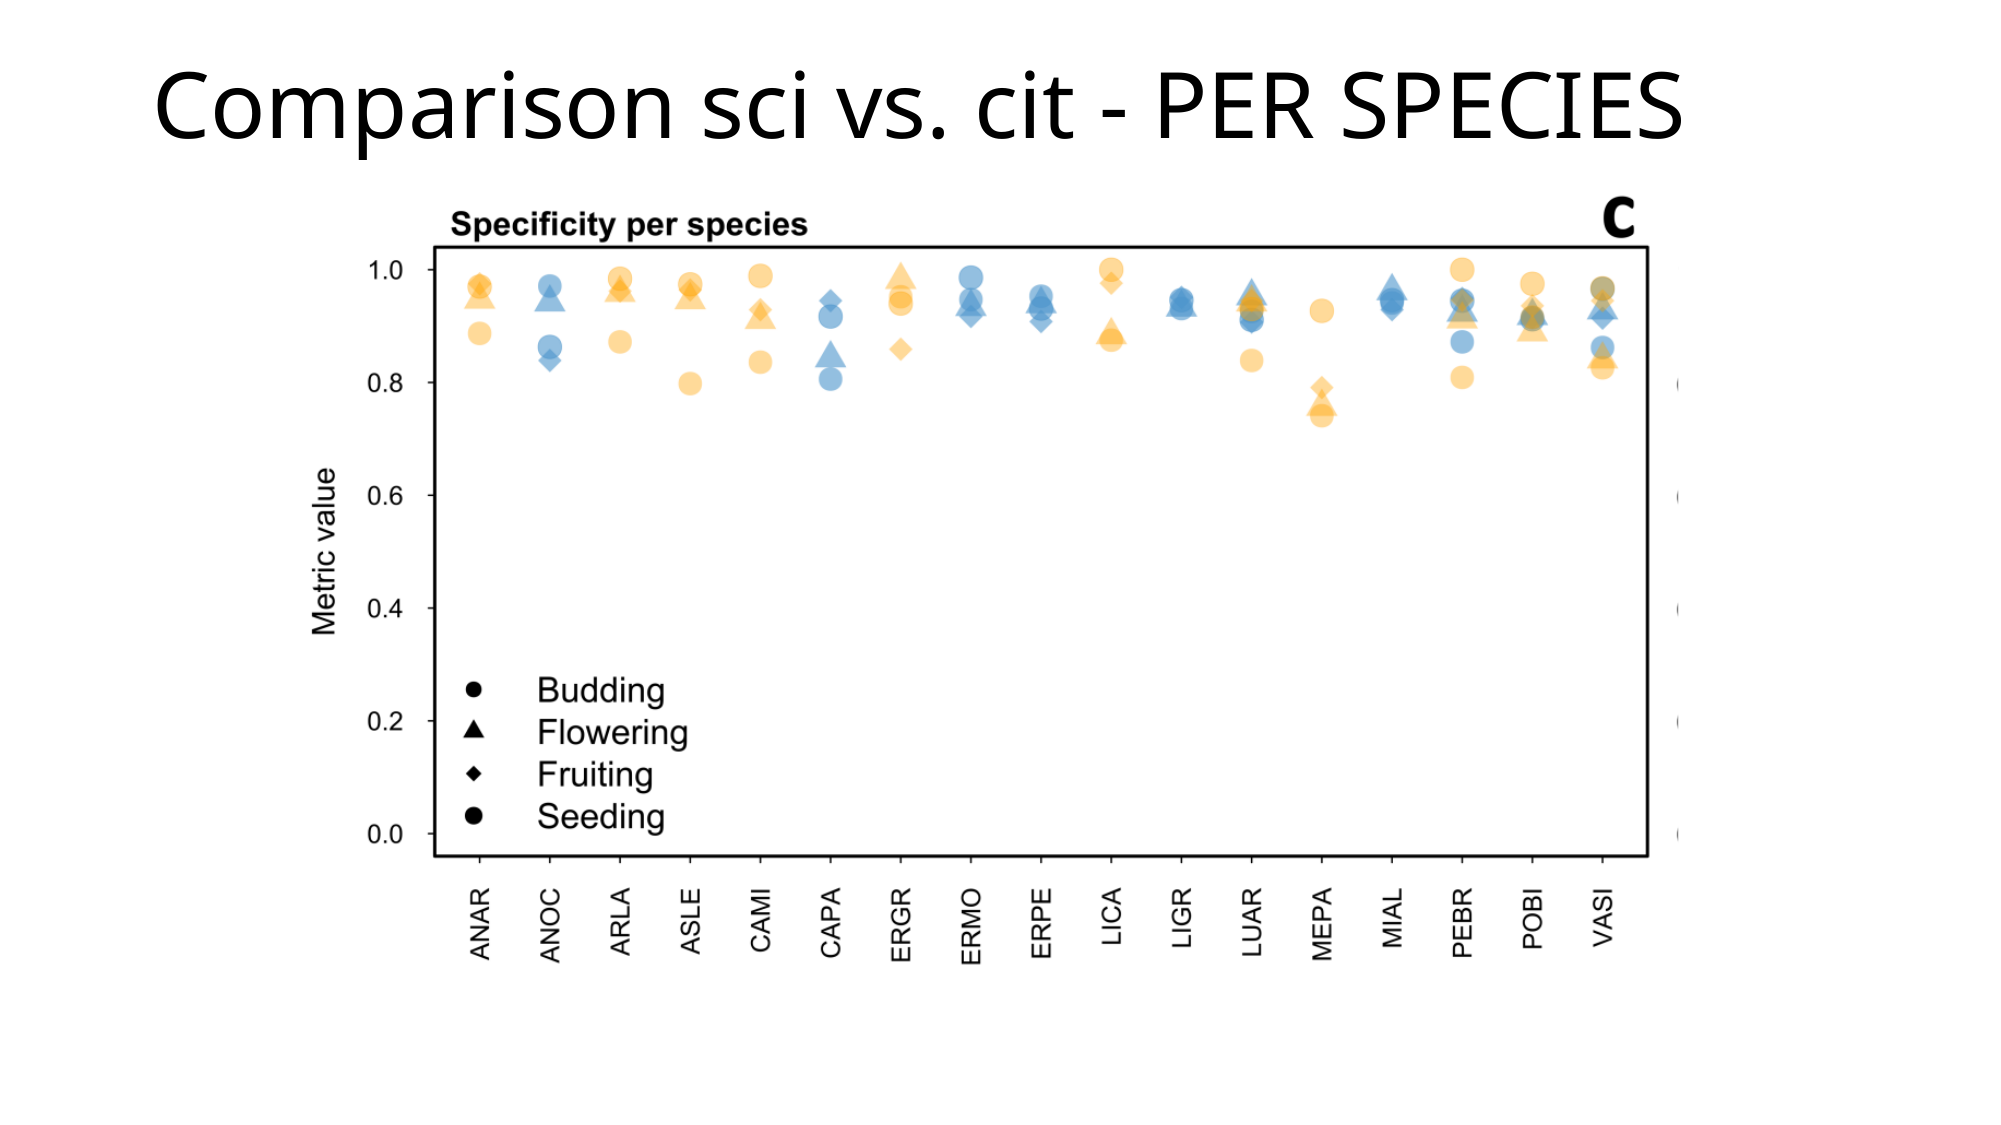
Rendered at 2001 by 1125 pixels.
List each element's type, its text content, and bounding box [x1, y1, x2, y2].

text_box Comparison sci vs. cit - PER SPECIES [137, 0, 1863, 218]
picture [274, 193, 1679, 1004]
